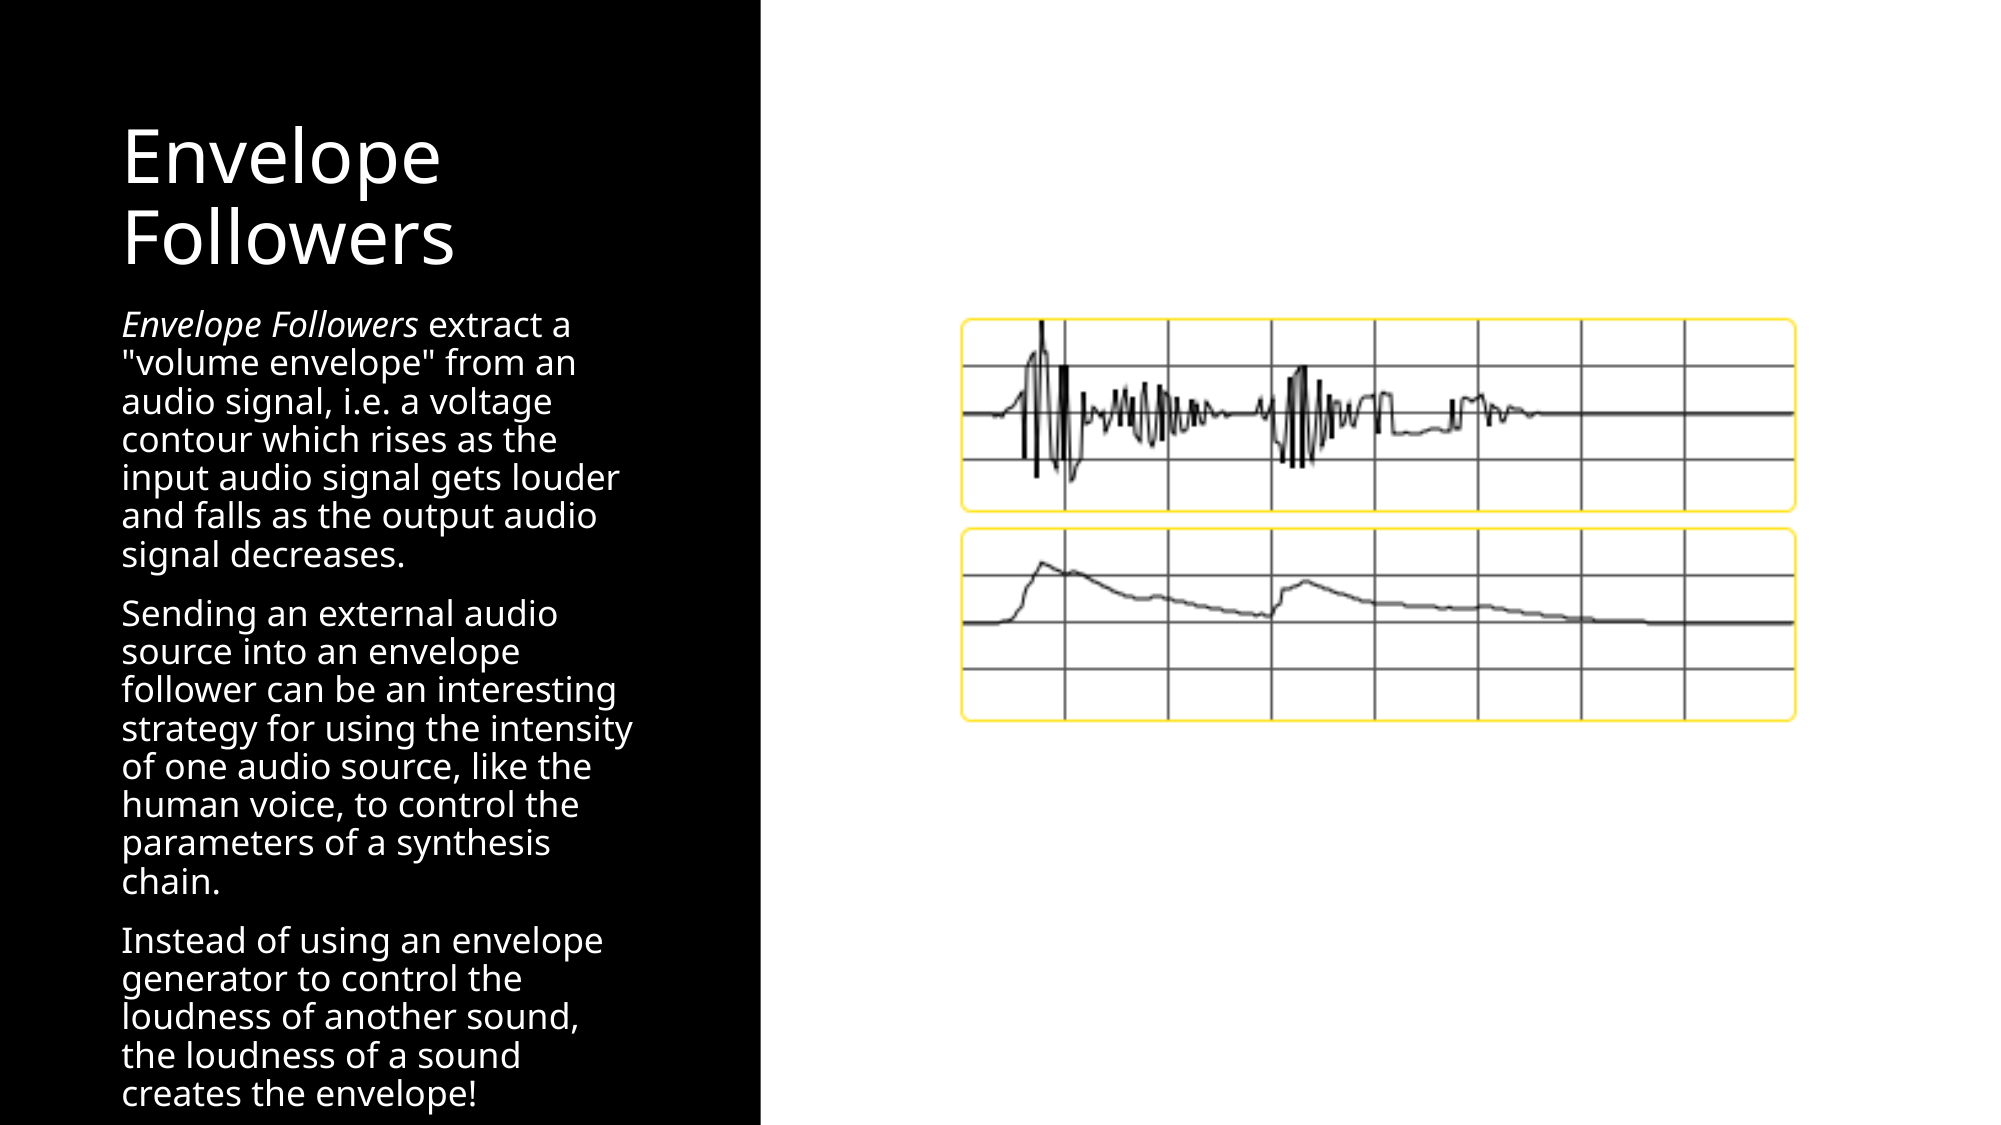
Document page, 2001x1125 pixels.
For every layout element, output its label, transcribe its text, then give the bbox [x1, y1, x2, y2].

title Envelope Followers [106, 103, 708, 379]
picture [943, 299, 1817, 740]
list Envelope Followers extract a "volume envelope" from an audio signal, i.e. a voltage contour which rises as the input audio signal gets louder and falls as the output audio signal decreases. Sending an external audio source into an envelope follower can be an interesting strategy for using the intensity of one audio source, like the human voice, to control the parameters of a synthesis chain. Instead of using an envelope generator to control the loudness of another sound, the loudness of a sound creates the envelope! [106, 299, 656, 1046]
text_box [760, 0, 2000, 1125]
